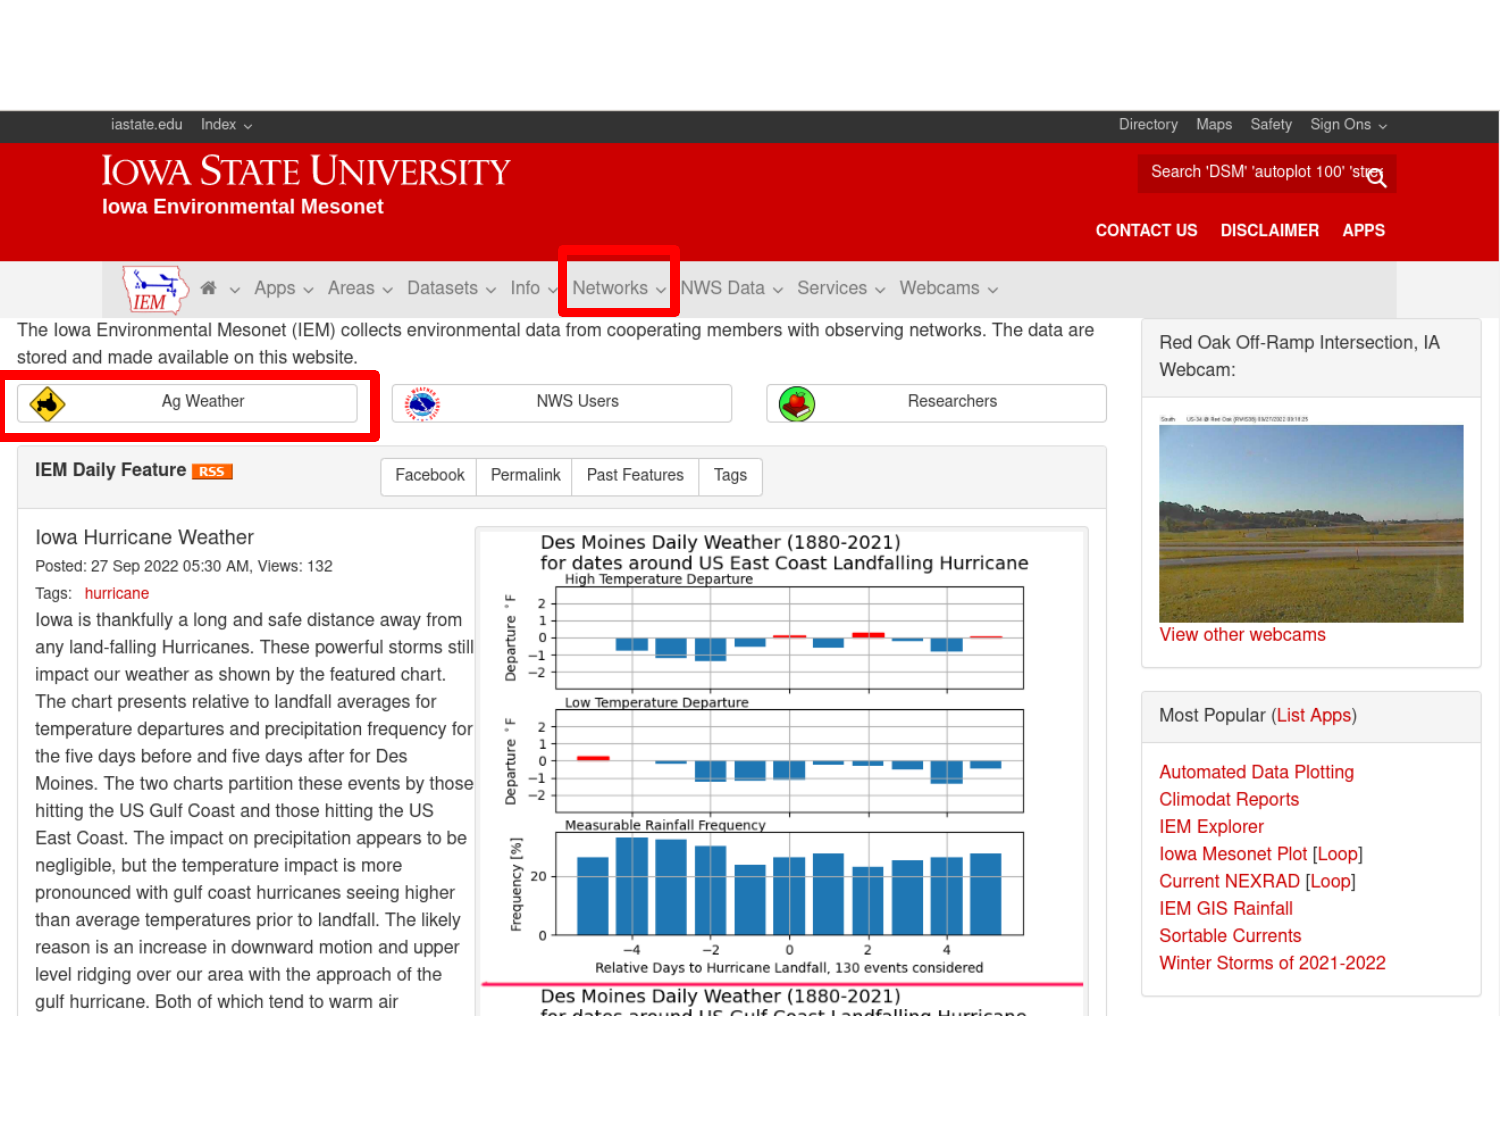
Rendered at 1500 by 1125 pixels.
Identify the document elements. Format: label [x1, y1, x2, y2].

picture [0, 109, 1500, 1016]
